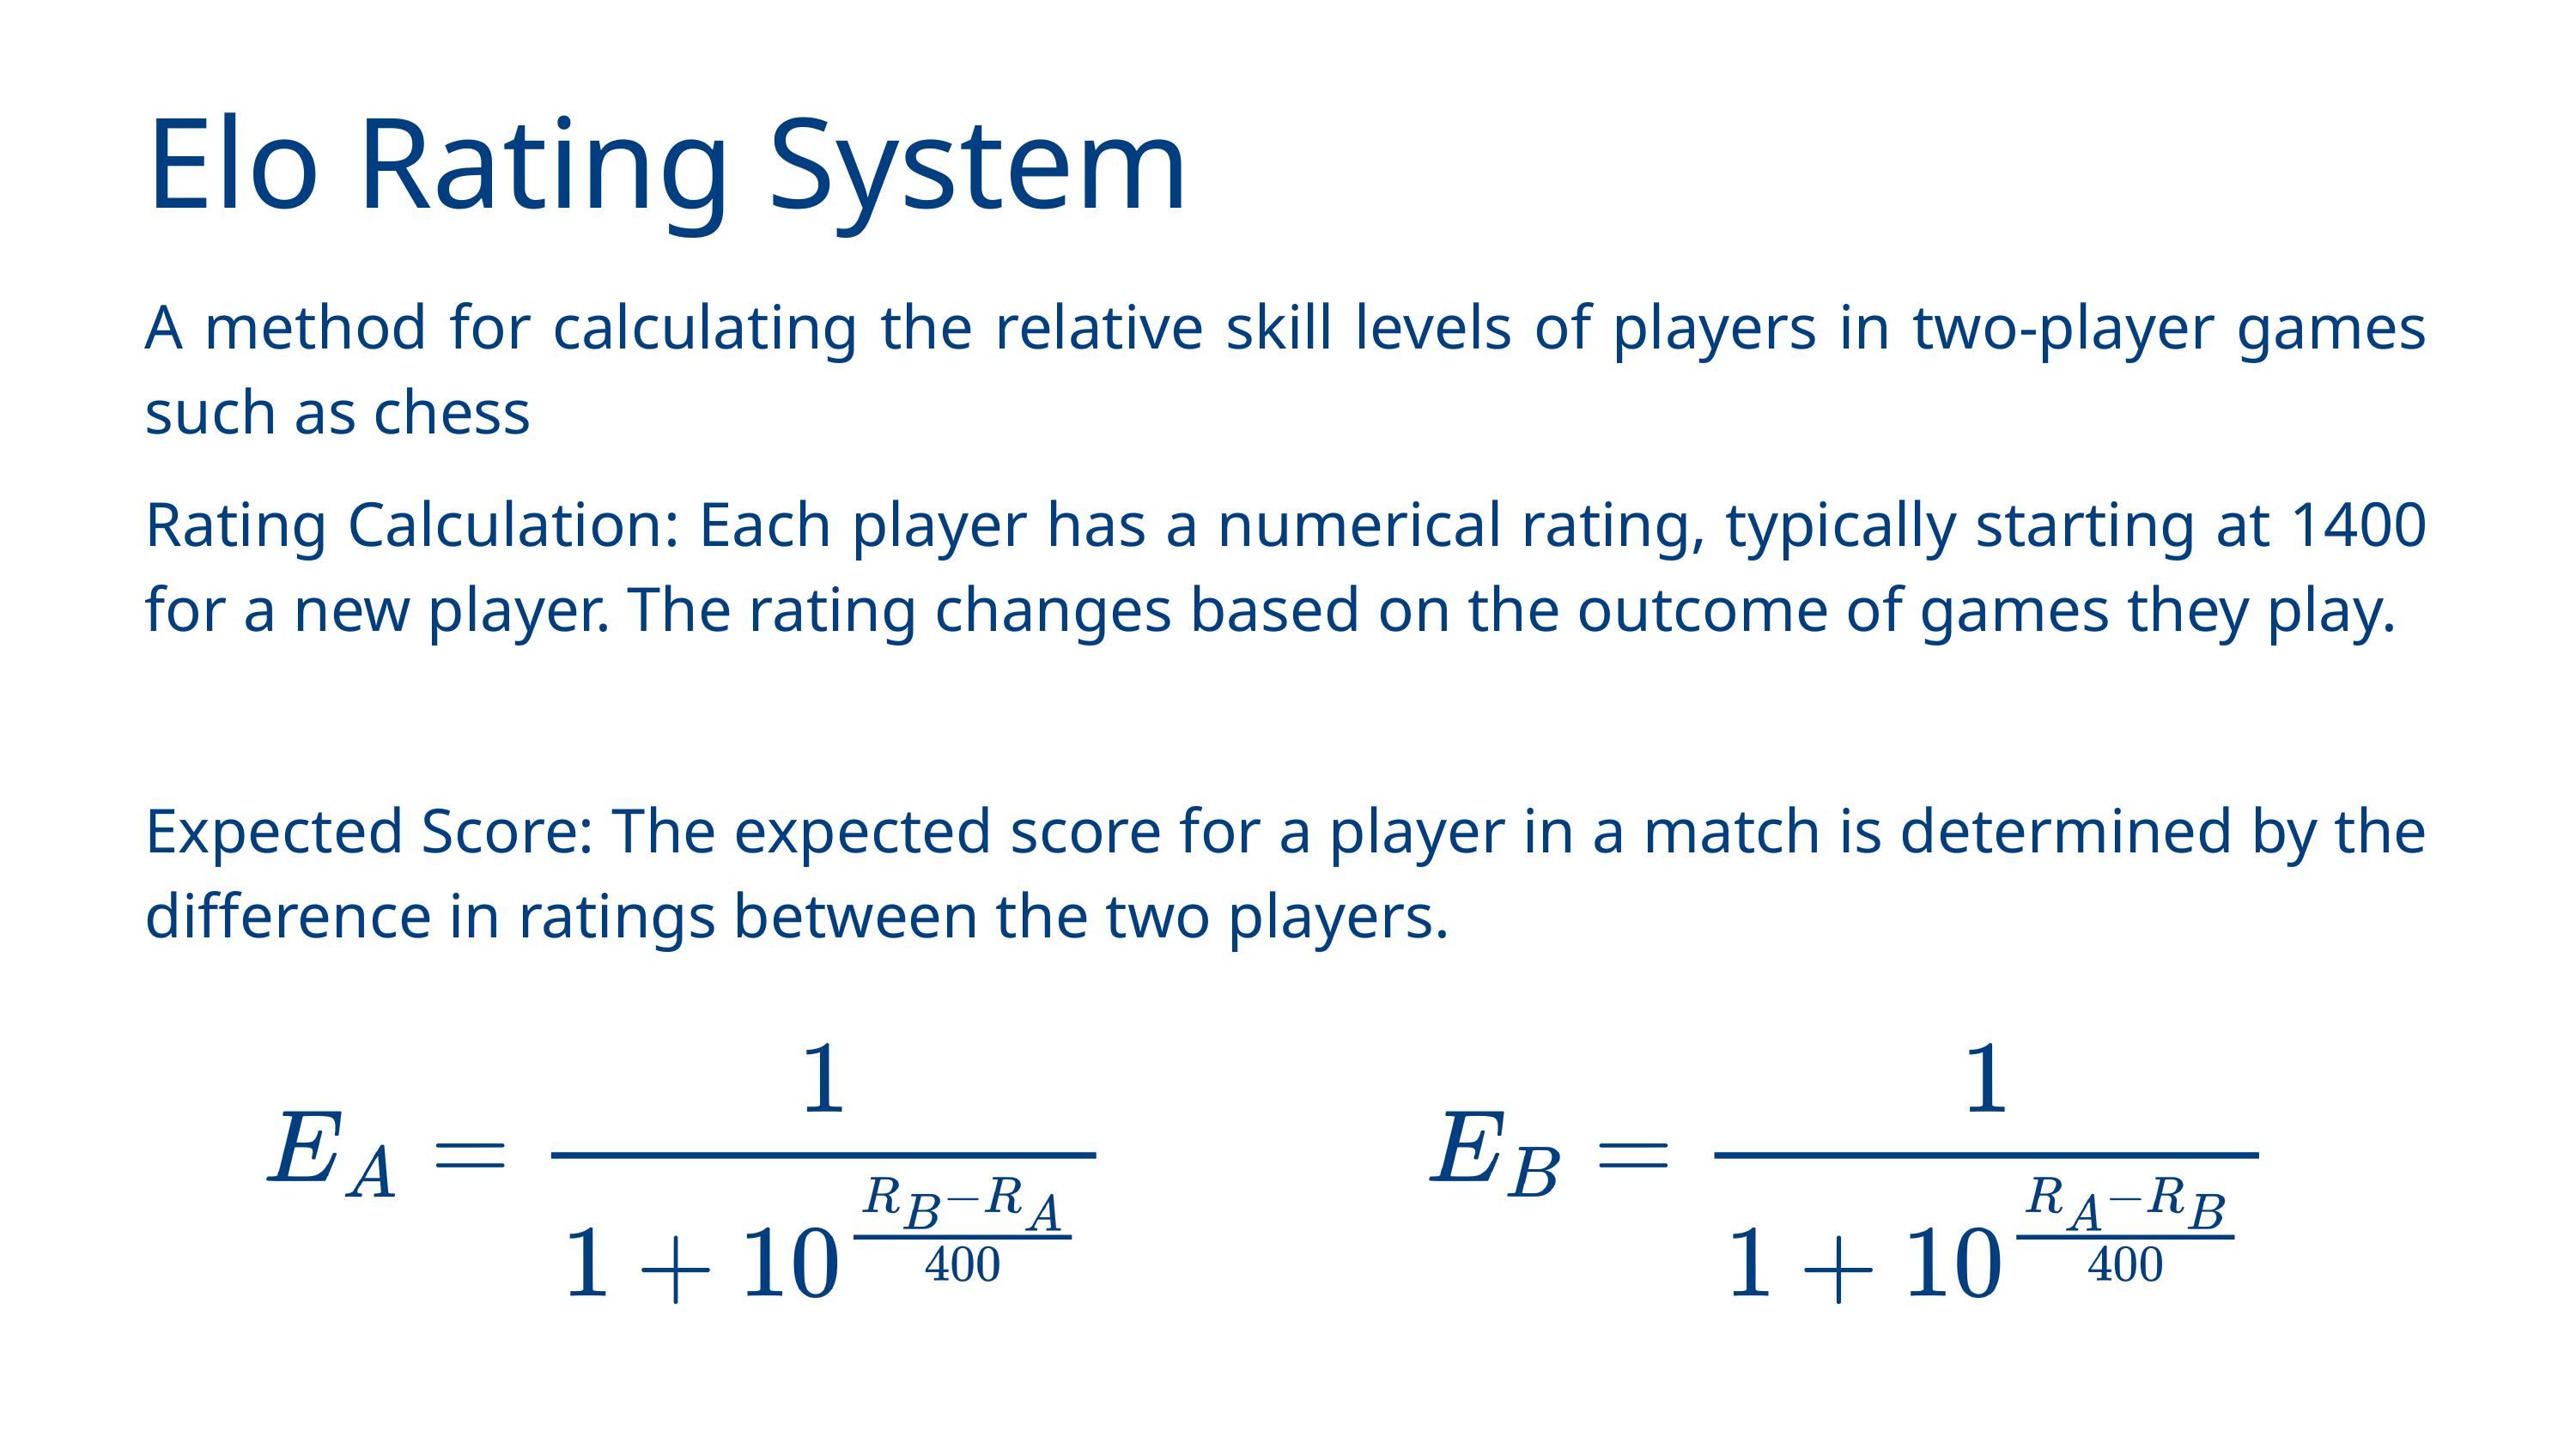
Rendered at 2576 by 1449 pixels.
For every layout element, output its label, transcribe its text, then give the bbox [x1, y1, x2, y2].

text_box Elo Rating System [144, 82, 2071, 233]
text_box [263, 1043, 1109, 1304]
text_box Rating Calculation: Each player has a numerical rating, typically starting at 1400 for a new player. The rating changes based on the outcome of games they play. [144, 473, 2432, 644]
text_box Expected Score: The expected score for a player in a match is determined by the difference in ratings between the two players. [144, 779, 2432, 950]
text_box A method for calculating the relative skill levels of players in two-player games such as chess [144, 276, 2432, 446]
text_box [1425, 1043, 2271, 1304]
